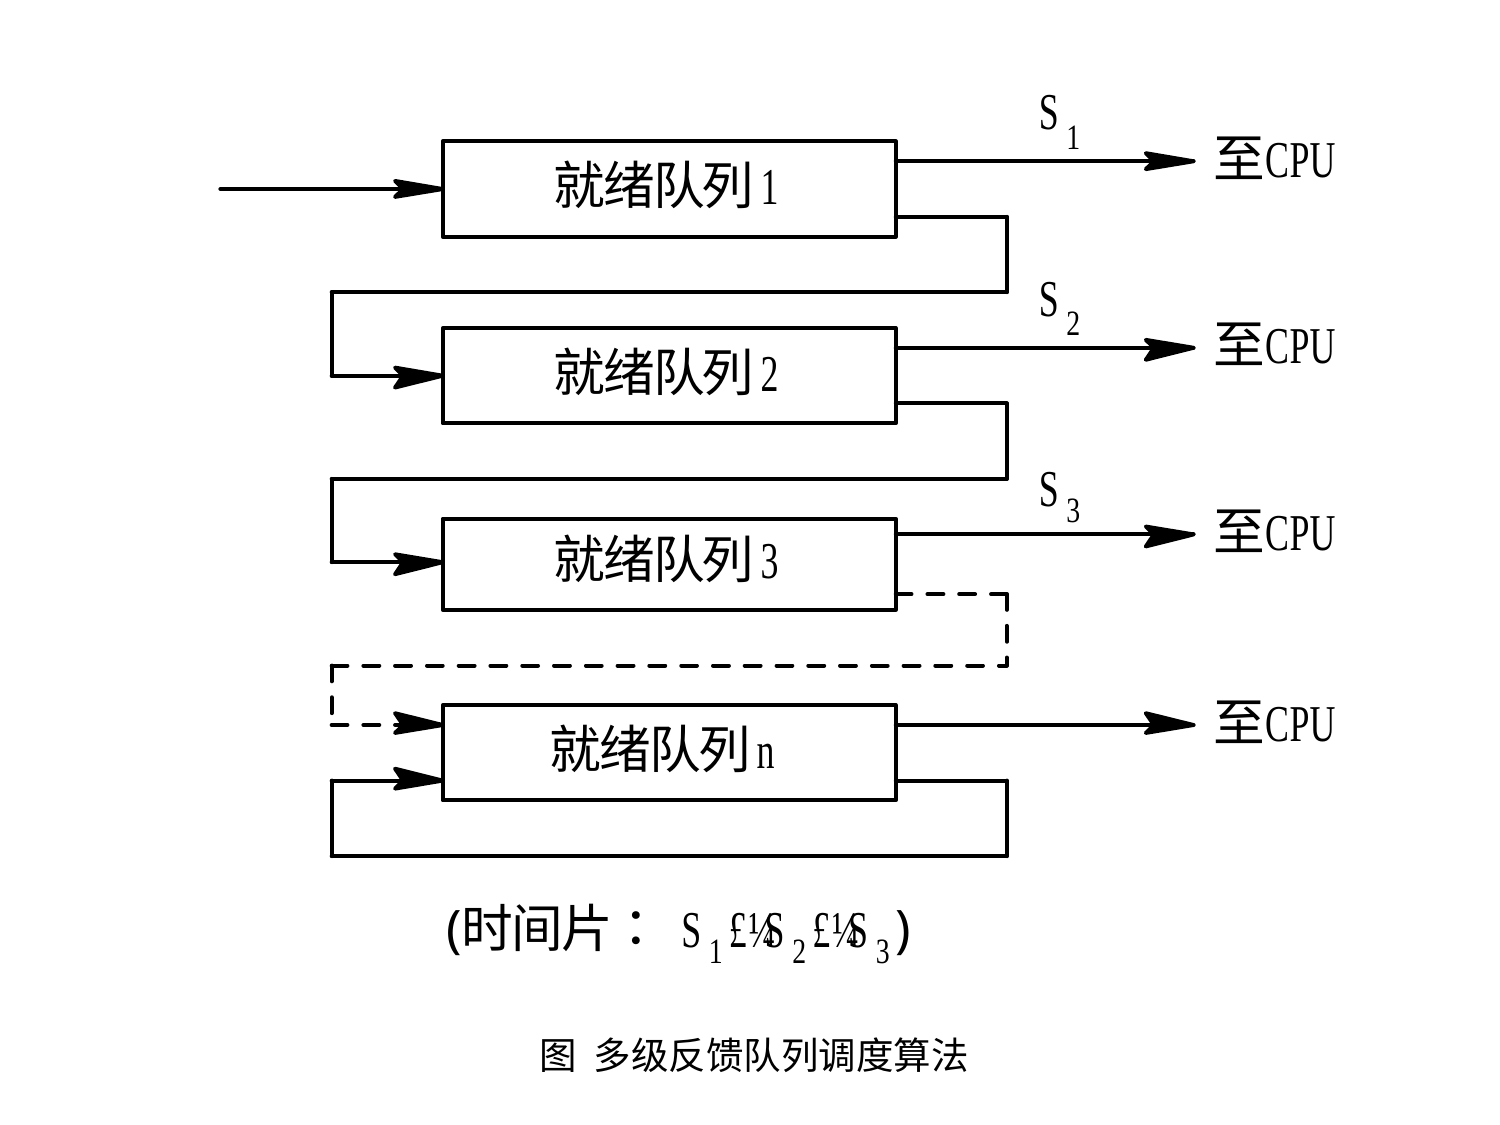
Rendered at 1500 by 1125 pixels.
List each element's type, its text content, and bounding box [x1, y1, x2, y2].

text_box 图 多级反馈队列调度算法 [524, 1024, 993, 1085]
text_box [124, 49, 1400, 987]
